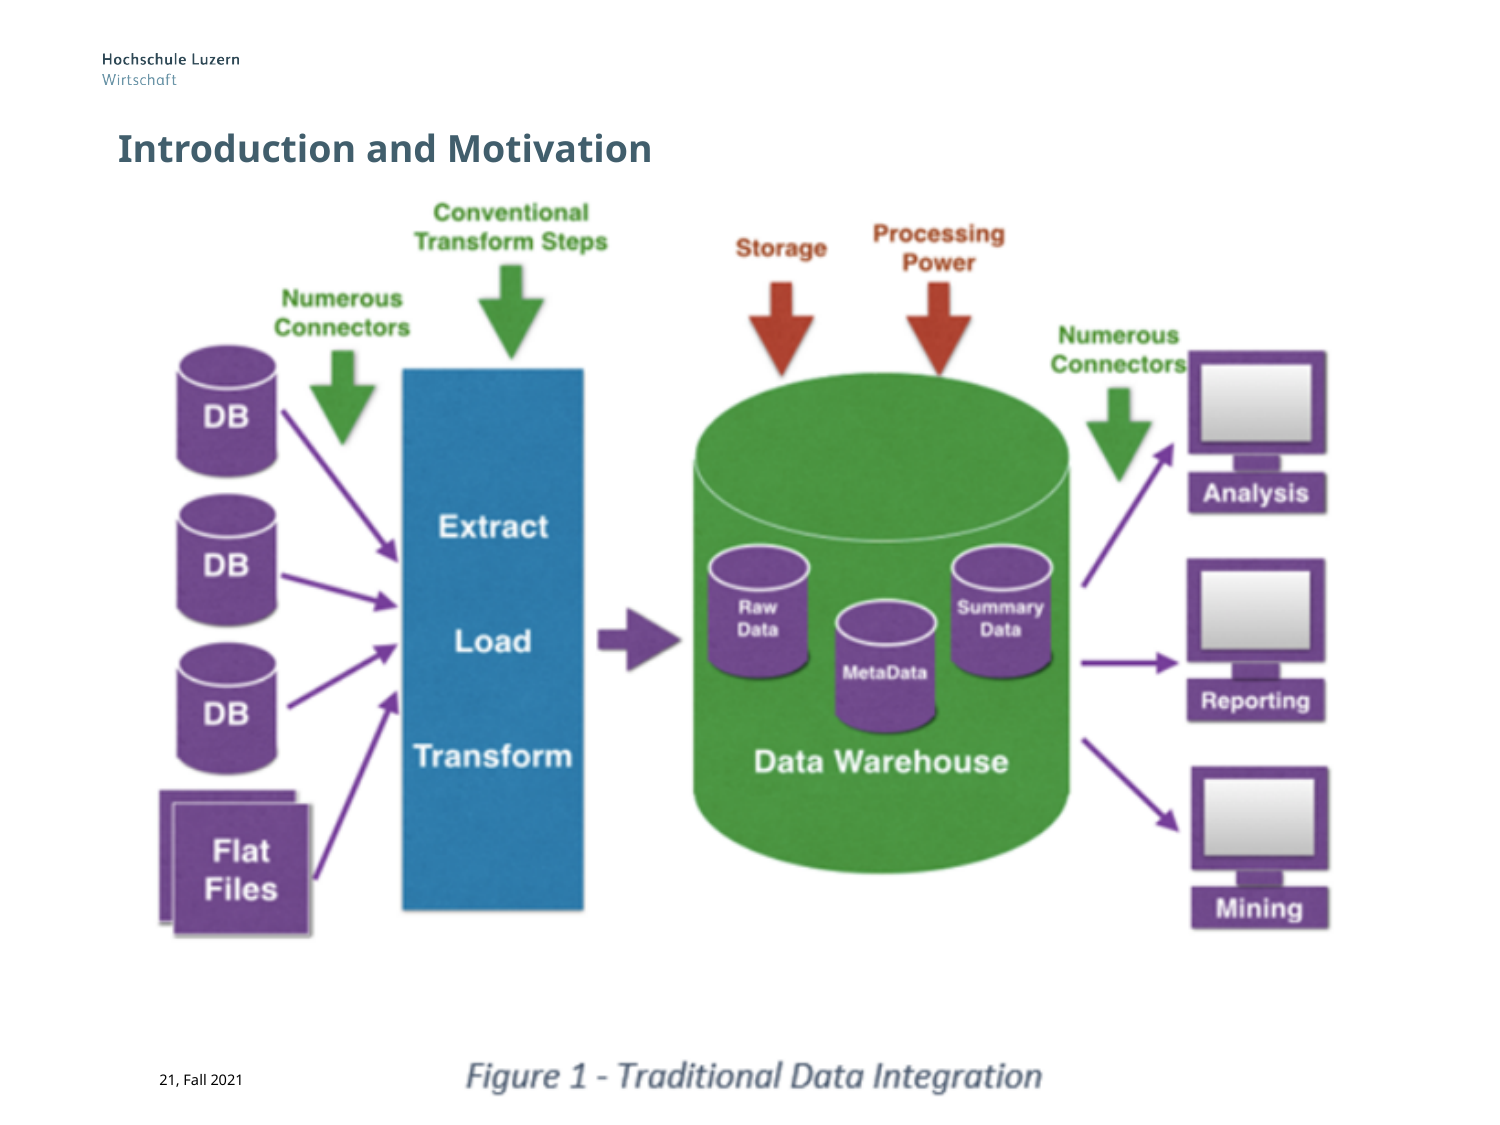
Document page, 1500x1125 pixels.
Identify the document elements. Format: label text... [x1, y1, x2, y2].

slide_number ‹#›, Fall 2021 [147, 1058, 1478, 1125]
picture [107, 193, 1402, 1101]
picture [102, 53, 239, 85]
title Introduction and Motivation [106, 113, 1447, 194]
